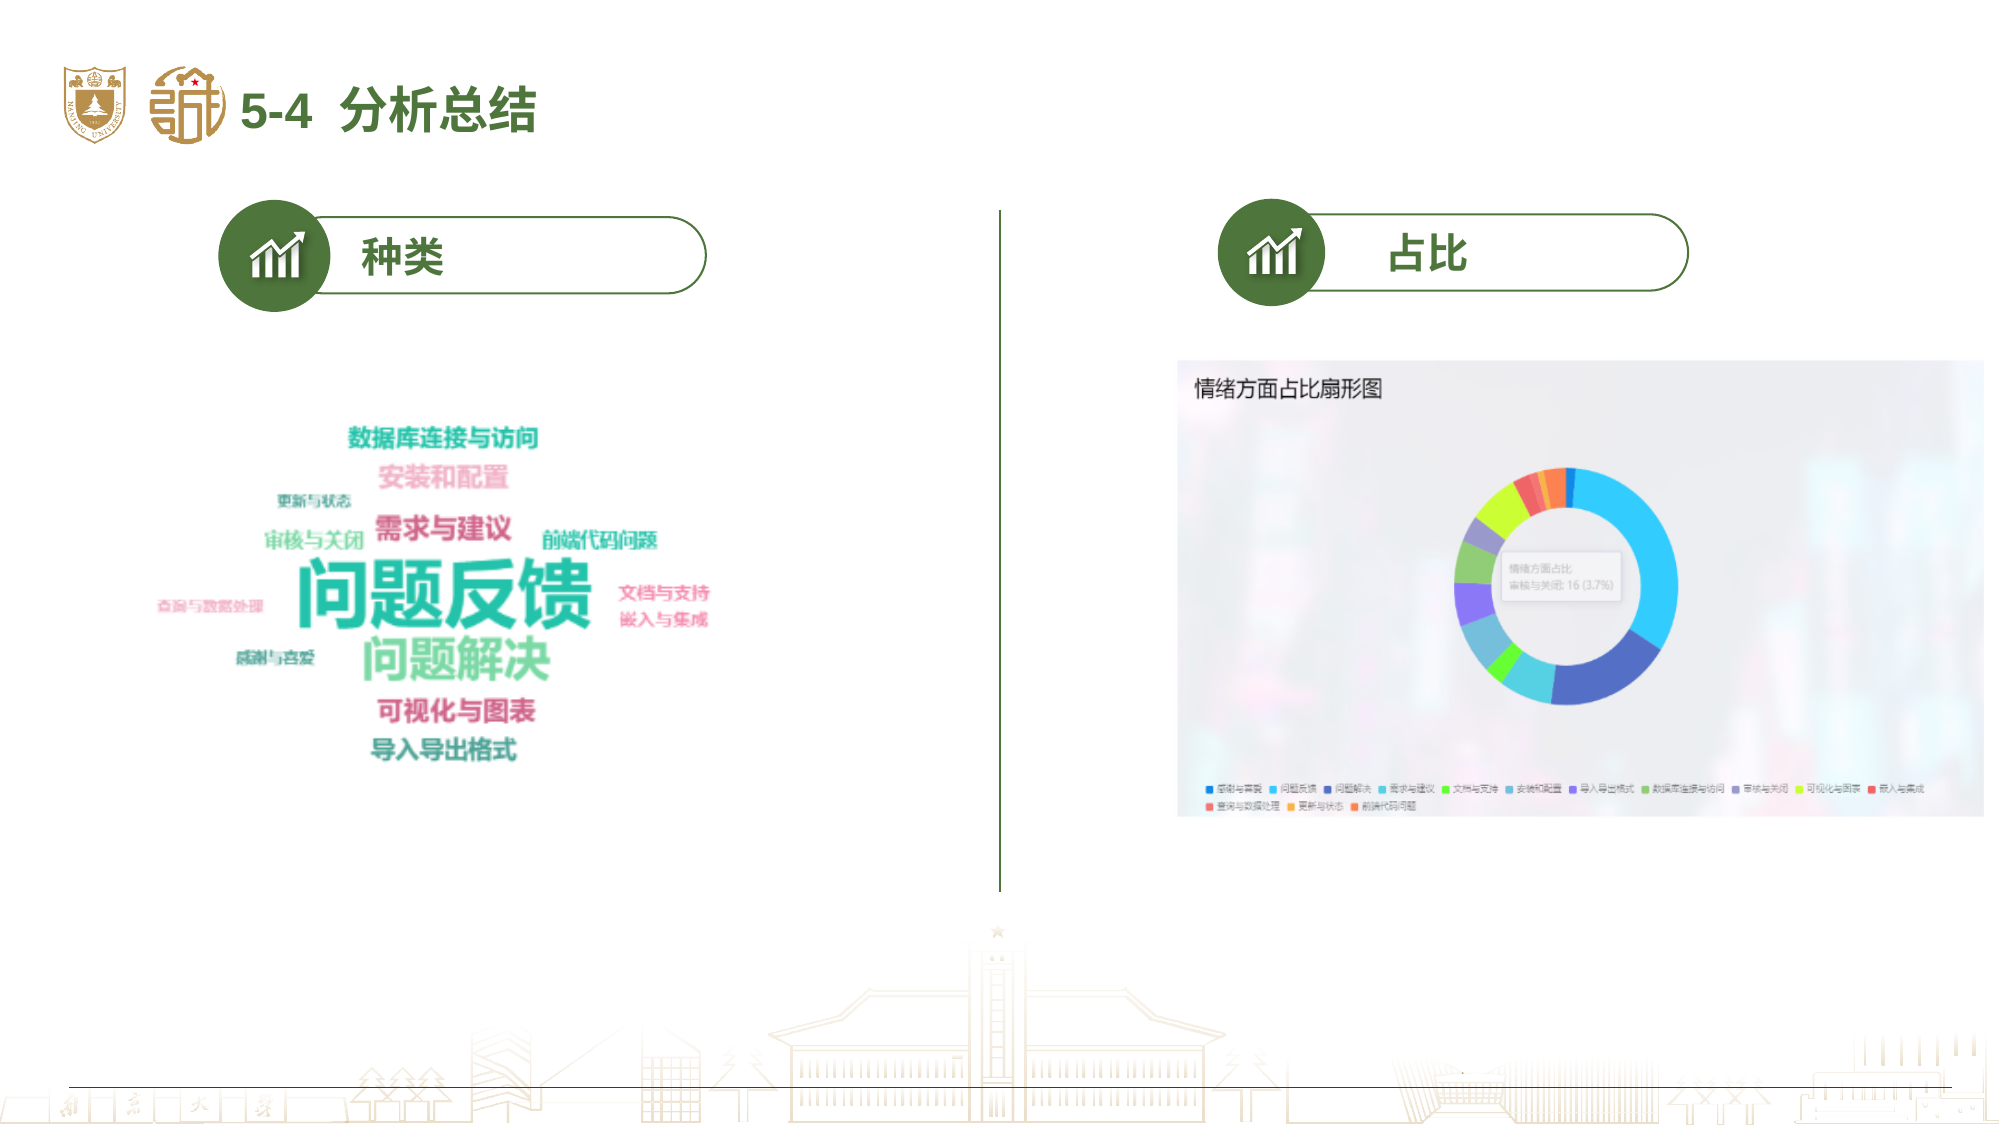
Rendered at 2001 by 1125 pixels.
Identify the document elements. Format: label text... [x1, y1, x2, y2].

picture [1172, 357, 1985, 819]
picture [0, 0, 239, 246]
picture [147, 393, 777, 796]
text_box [1217, 198, 1689, 307]
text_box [220, 202, 706, 310]
text_box 5-4 分析总结 [225, 70, 1064, 146]
